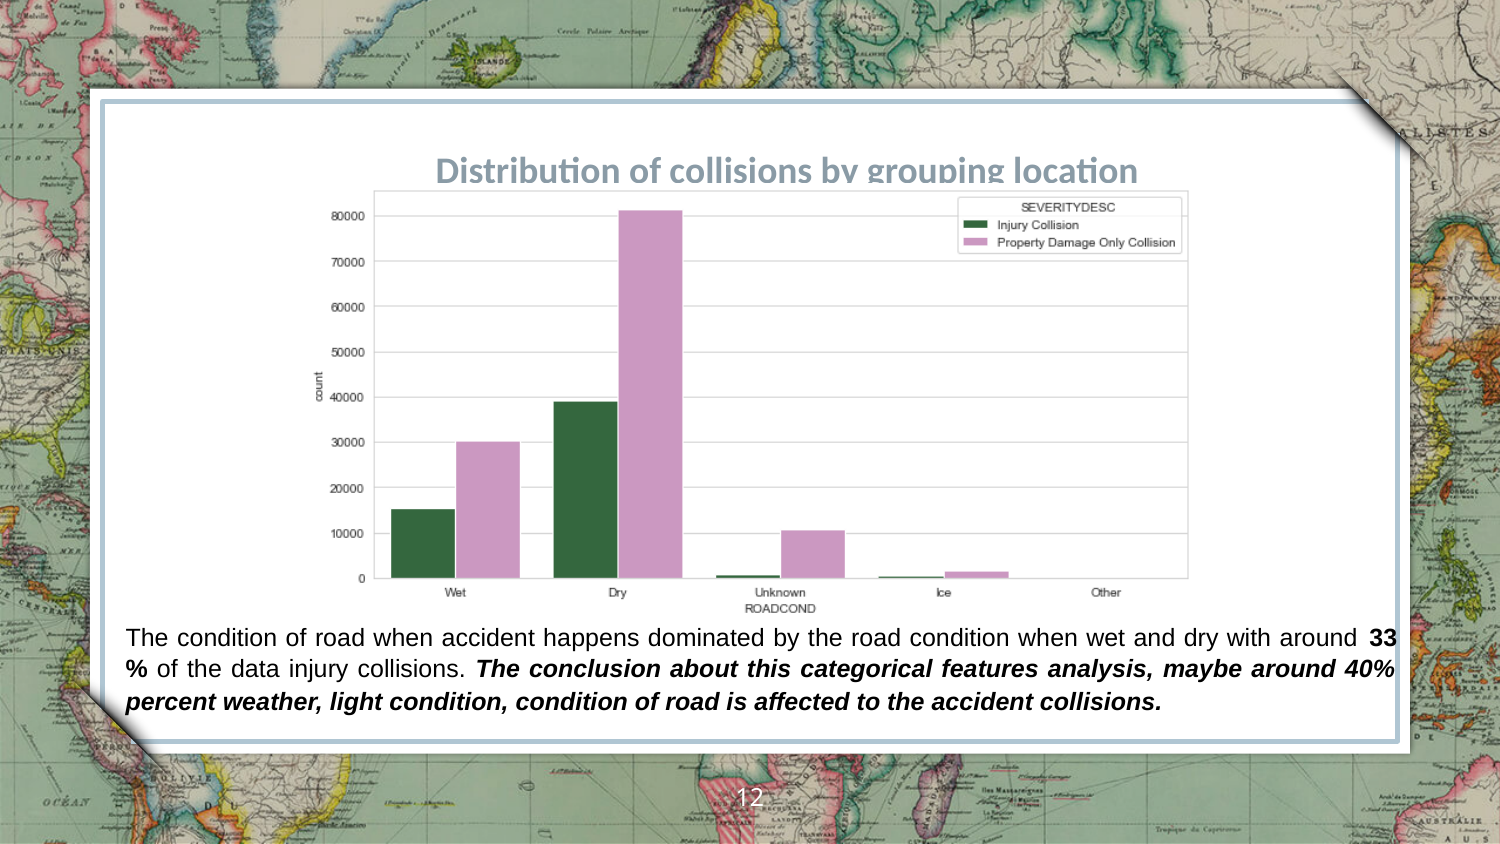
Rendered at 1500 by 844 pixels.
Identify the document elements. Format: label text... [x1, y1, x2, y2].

slide_number 12 [705, 753, 795, 844]
picture [0, 0, 1500, 844]
picture [305, 183, 1195, 624]
title Distribution of collisions by grouping location [164, 101, 1336, 192]
list The condition of road when accident happens dominated by the road condition when wet and dry with around 33 % of the data injury collisions. The conclusion about this categorical features analysis, maybe around 40% percent weather, light condition, condition of road is affected to the accident collisions. [102, 618, 1398, 709]
